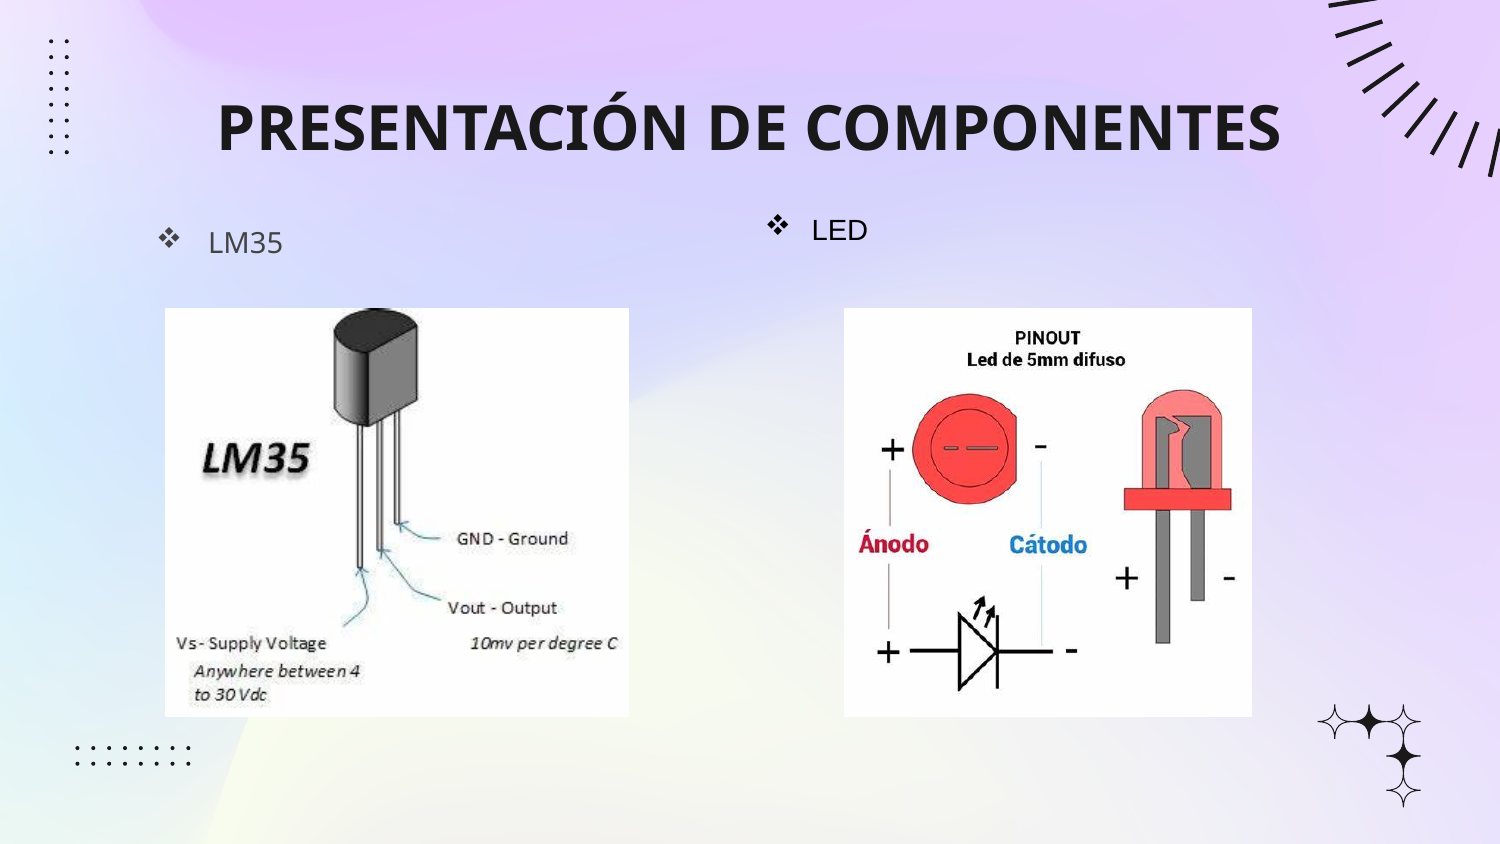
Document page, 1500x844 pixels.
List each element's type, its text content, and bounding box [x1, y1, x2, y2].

list LM35 [118, 204, 676, 272]
title PRESENTACIÓN DE COMPONENTES [118, 72, 1382, 167]
picture [164, 307, 630, 717]
text_box LED [749, 204, 1346, 254]
picture [843, 308, 1252, 717]
